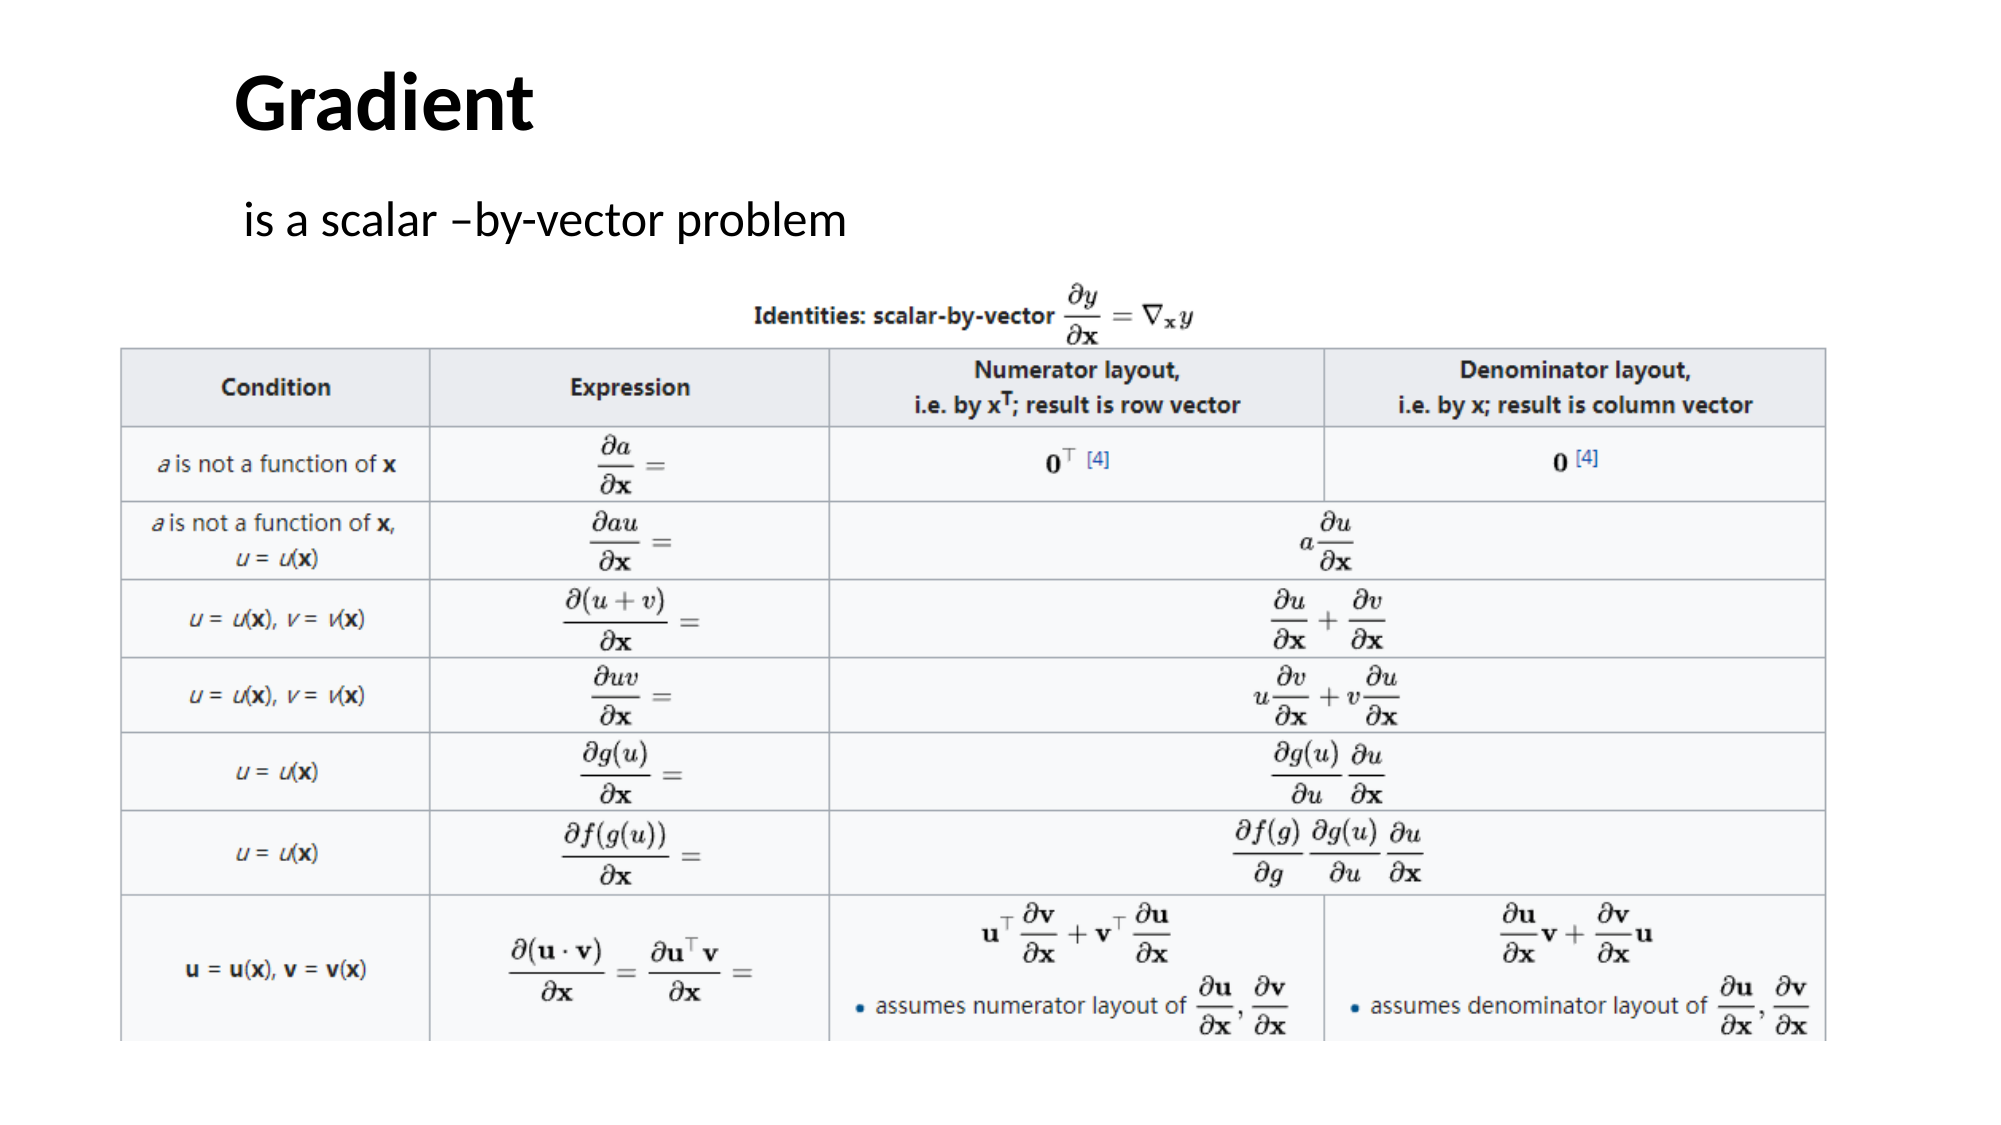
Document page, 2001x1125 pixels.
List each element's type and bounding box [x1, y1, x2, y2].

picture [111, 278, 1833, 1041]
